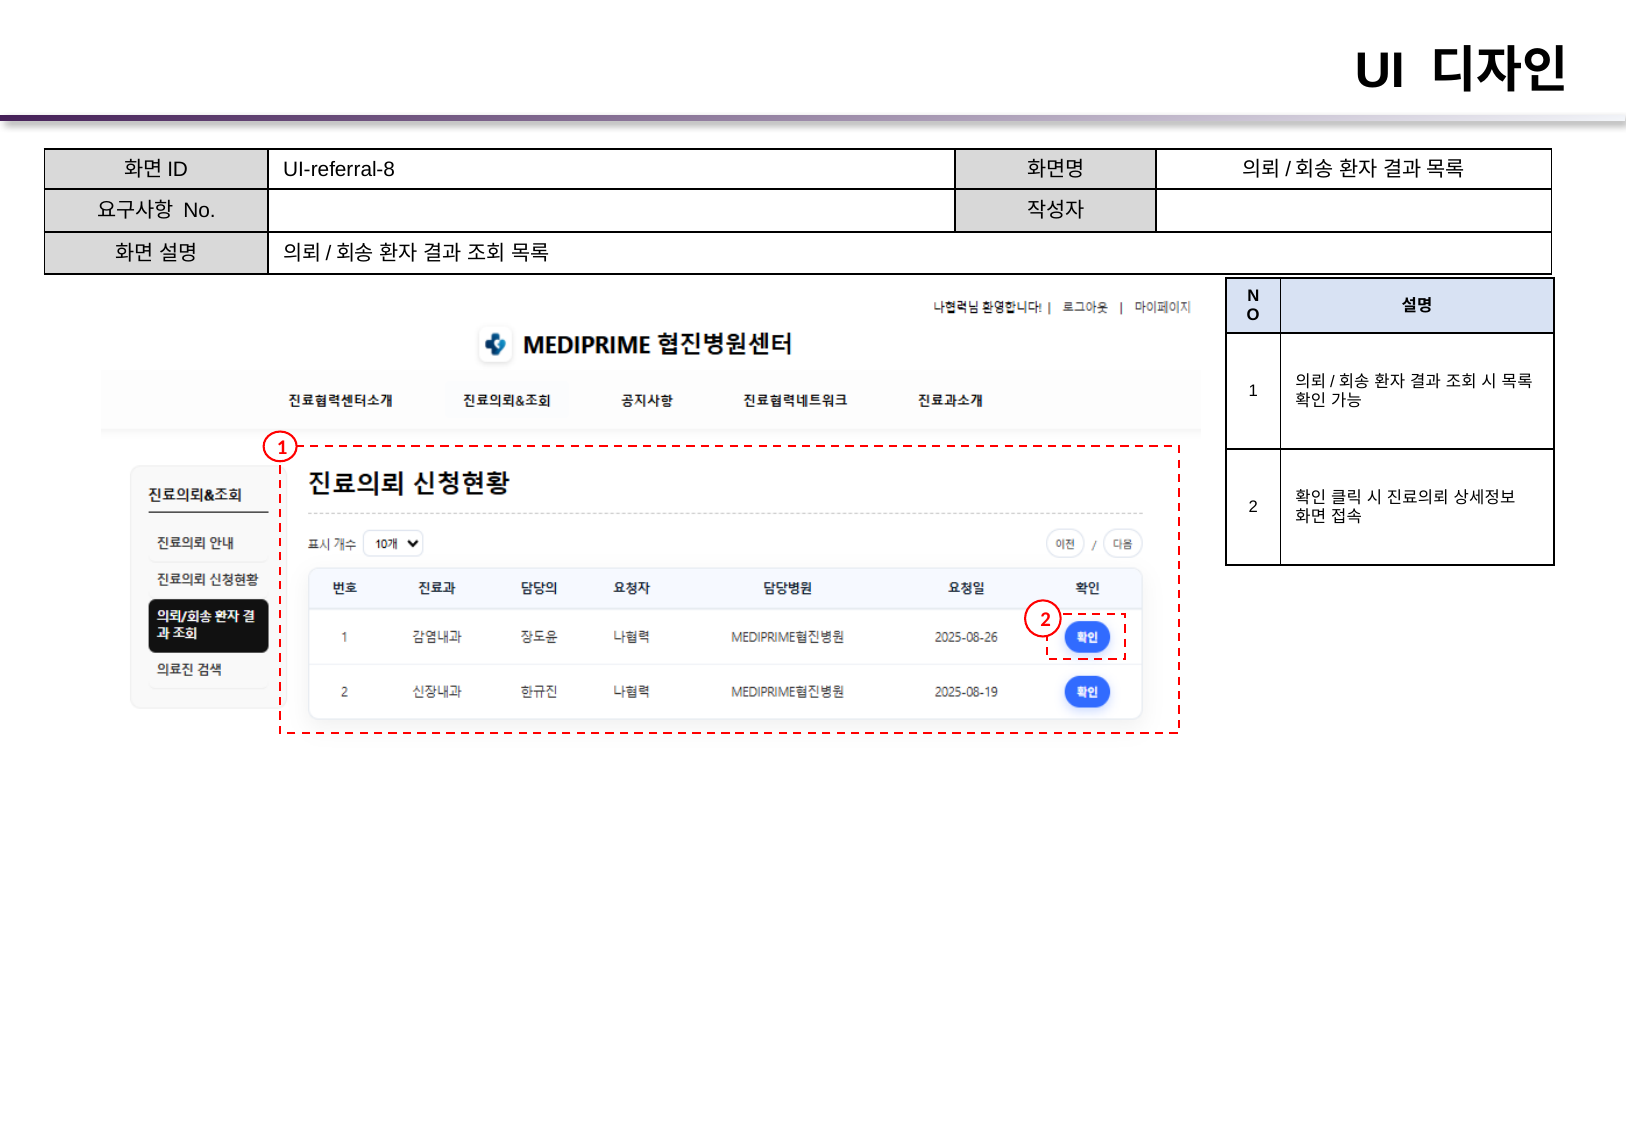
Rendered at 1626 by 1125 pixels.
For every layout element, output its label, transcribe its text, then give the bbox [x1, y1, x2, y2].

table_cell 의뢰/회송 환자 결과 조회 목록 [269, 233, 1551, 273]
table_cell 2 [1227, 450, 1280, 564]
table_header UI-referral-8 [269, 150, 954, 188]
table_header 설명 [1281, 279, 1553, 332]
table_cell [1157, 190, 1551, 231]
table_cell 작성자 [956, 190, 1155, 231]
table_cell 확인 클릭 시 진료의뢰 상세정보 화면 접속 [1281, 450, 1553, 564]
table_cell [269, 190, 954, 231]
table_cell 의뢰/회송 환자 결과 조회 시 목록 확인 가능 [1281, 334, 1553, 448]
table_cell 요구사항 No. [45, 190, 267, 231]
picture [101, 295, 1201, 749]
table_header 의뢰/회송 환자 결과 목록 [1157, 150, 1551, 188]
table_header 화면ID [45, 150, 267, 188]
table_header 화면명 [956, 150, 1155, 188]
table_cell 화면 설명 [45, 233, 267, 273]
table_header NO [1227, 279, 1280, 332]
table_cell 1 [1227, 334, 1280, 448]
